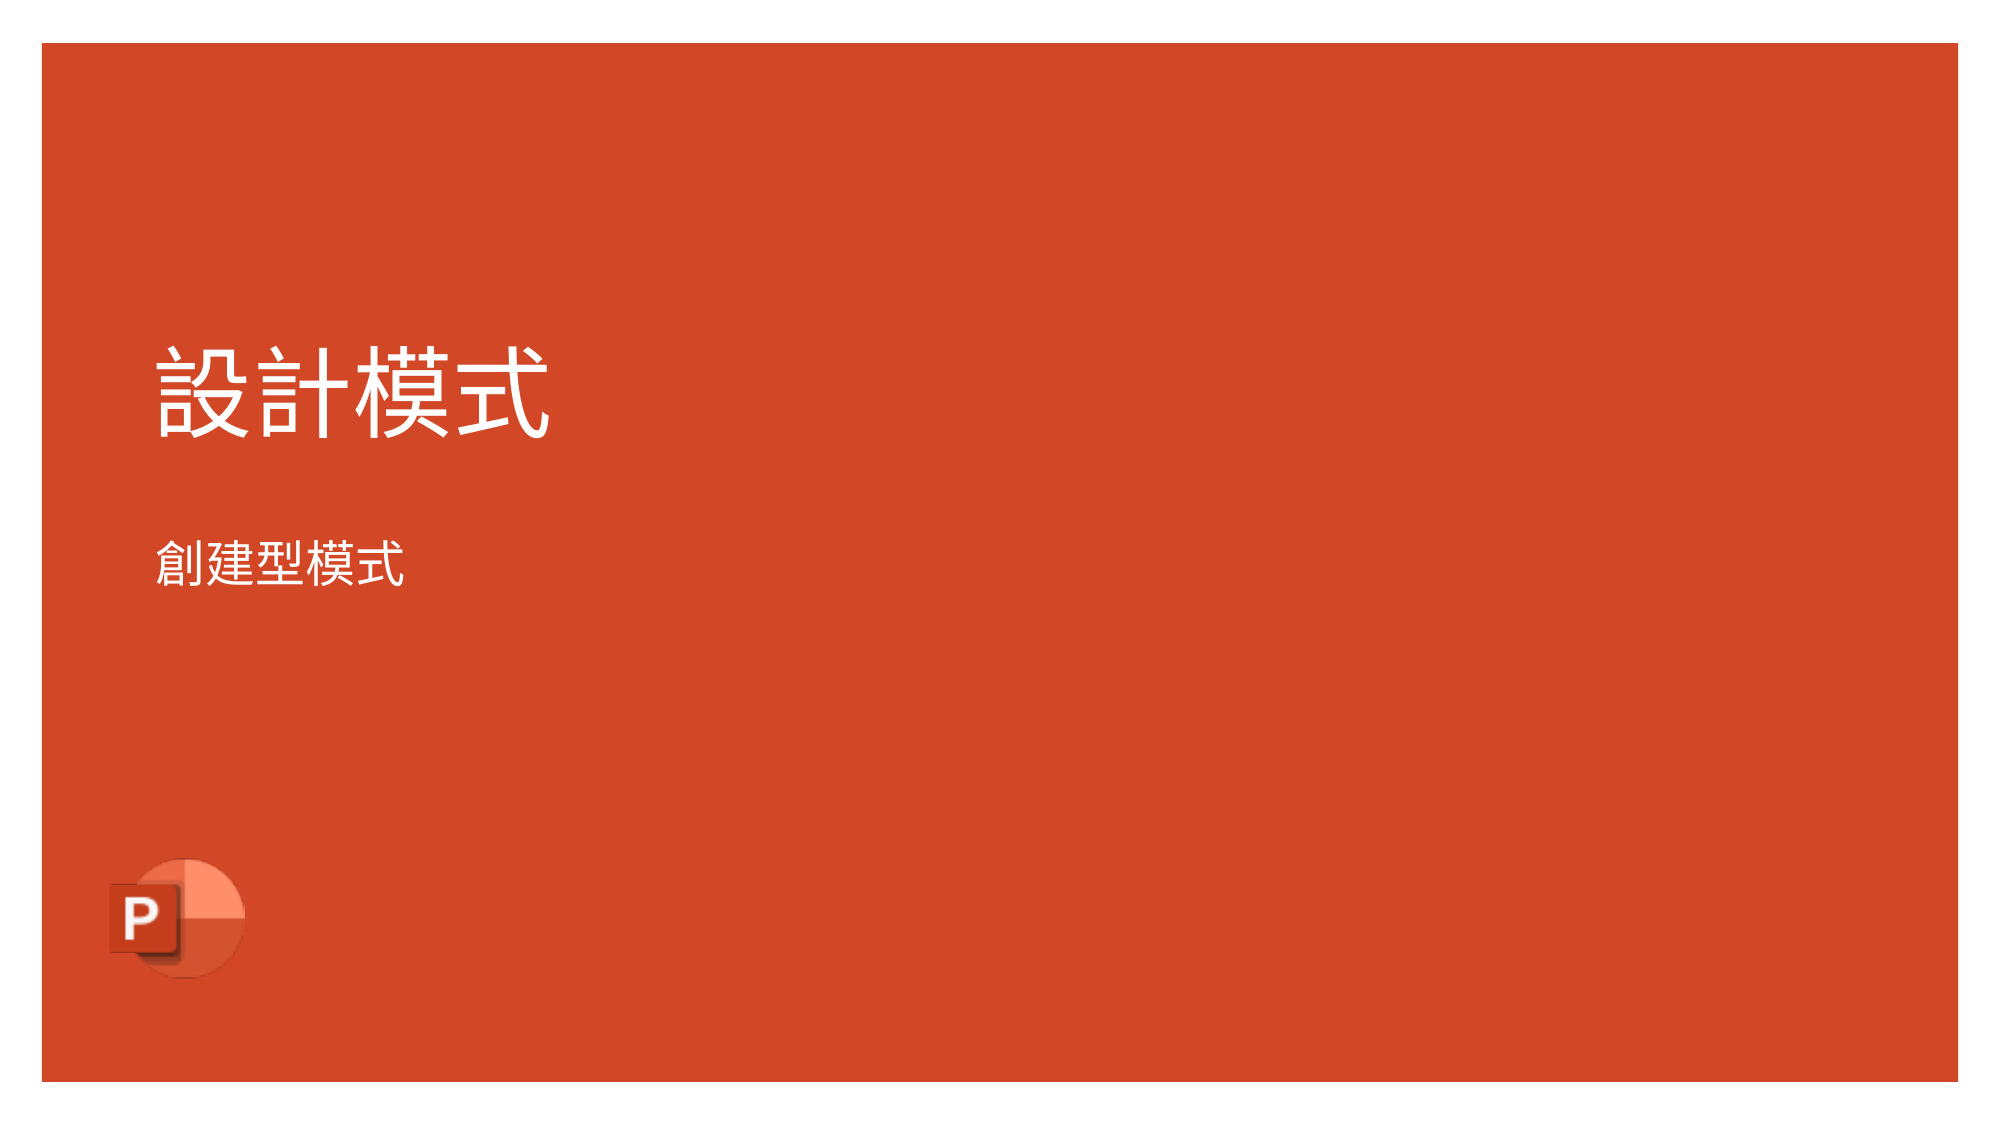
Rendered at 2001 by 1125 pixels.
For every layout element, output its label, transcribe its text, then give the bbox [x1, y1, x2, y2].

picture [109, 851, 245, 987]
subtitle 創建型模式 [140, 481, 1713, 668]
title 設計模式 [137, 190, 1863, 583]
